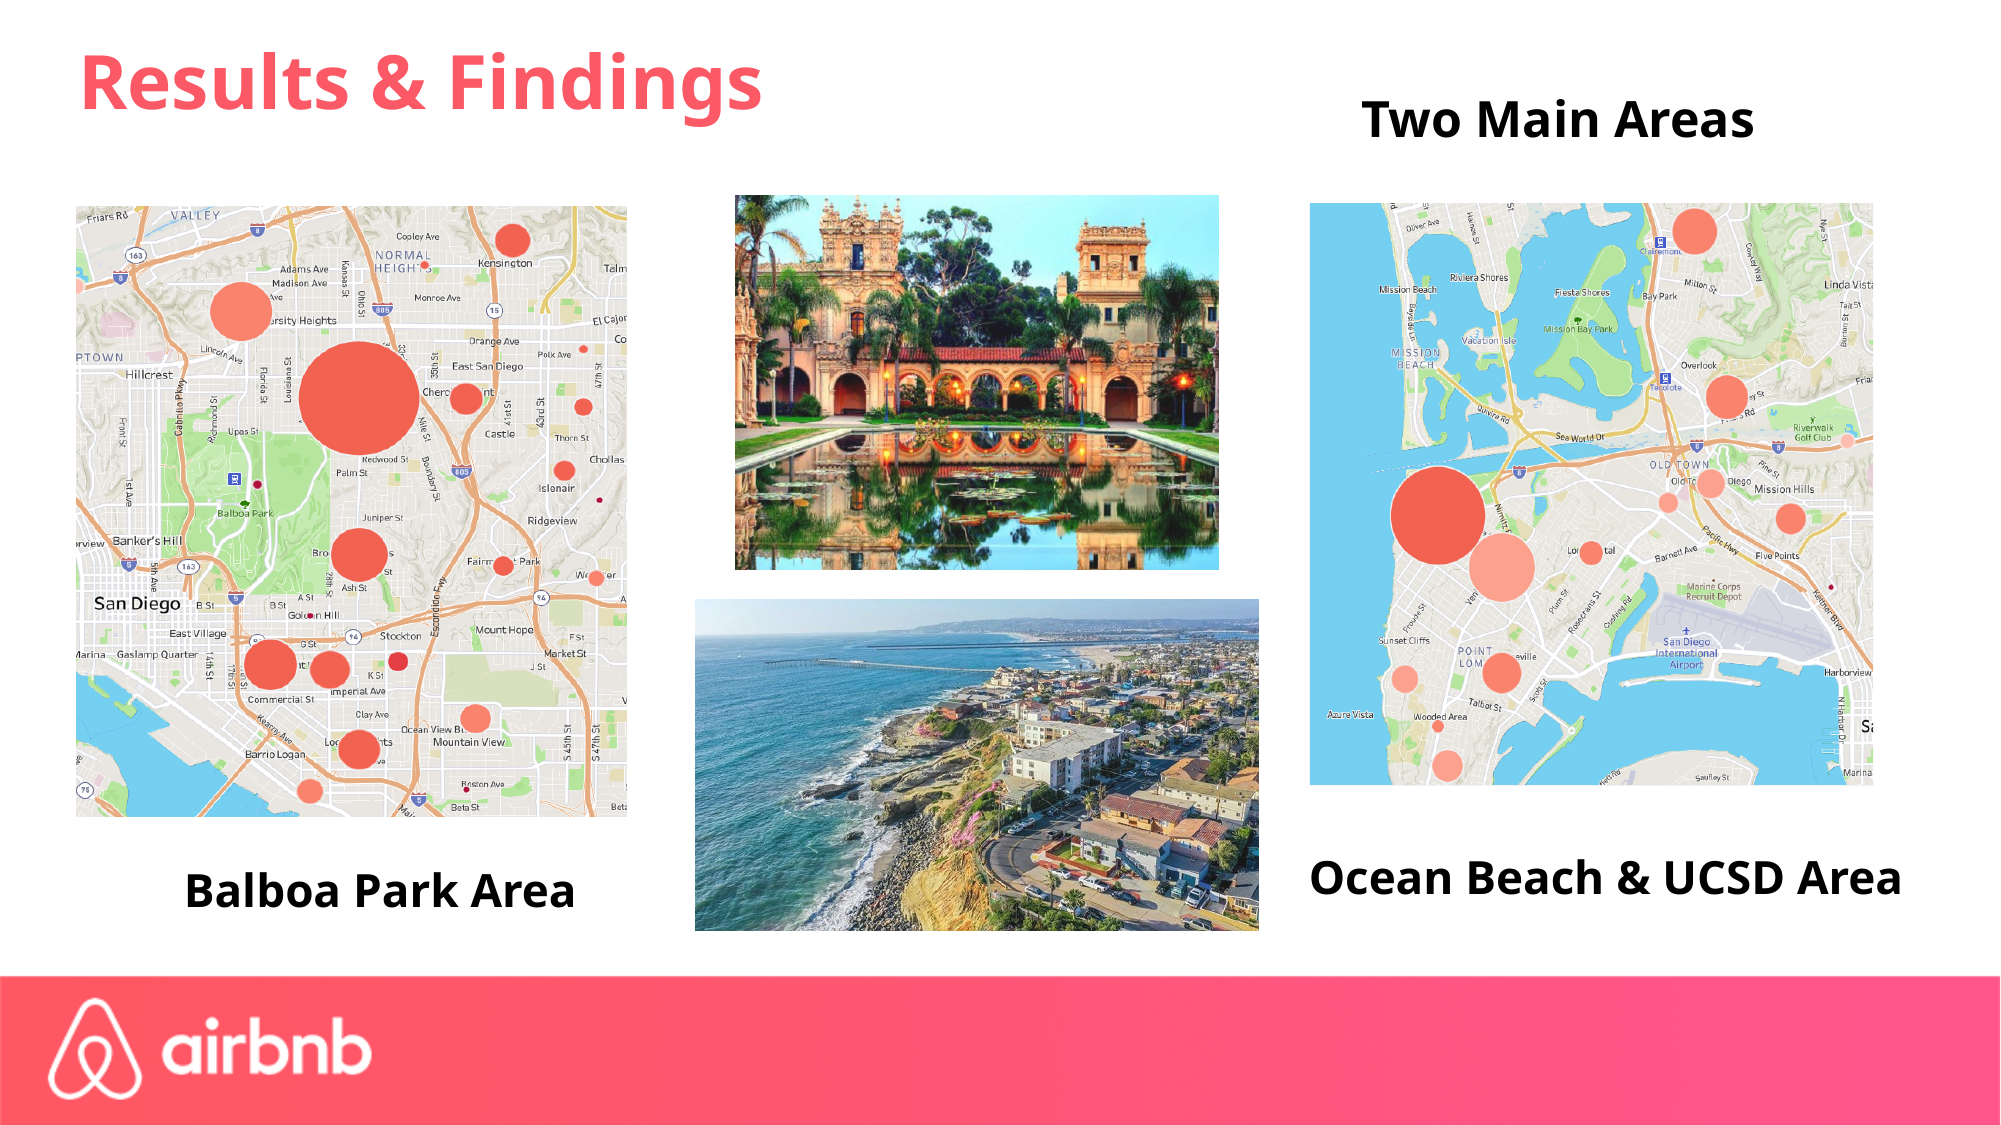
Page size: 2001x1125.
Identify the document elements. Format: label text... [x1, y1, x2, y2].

text_box Balboa Park Area [76, 852, 685, 939]
text_box Two Main Areas [1346, 72, 1773, 148]
text_box Results & Findings [63, 29, 1773, 182]
picture [0, 0, 2001, 1125]
text_box Ocean Beach & UCSD Area [1292, 840, 1920, 939]
